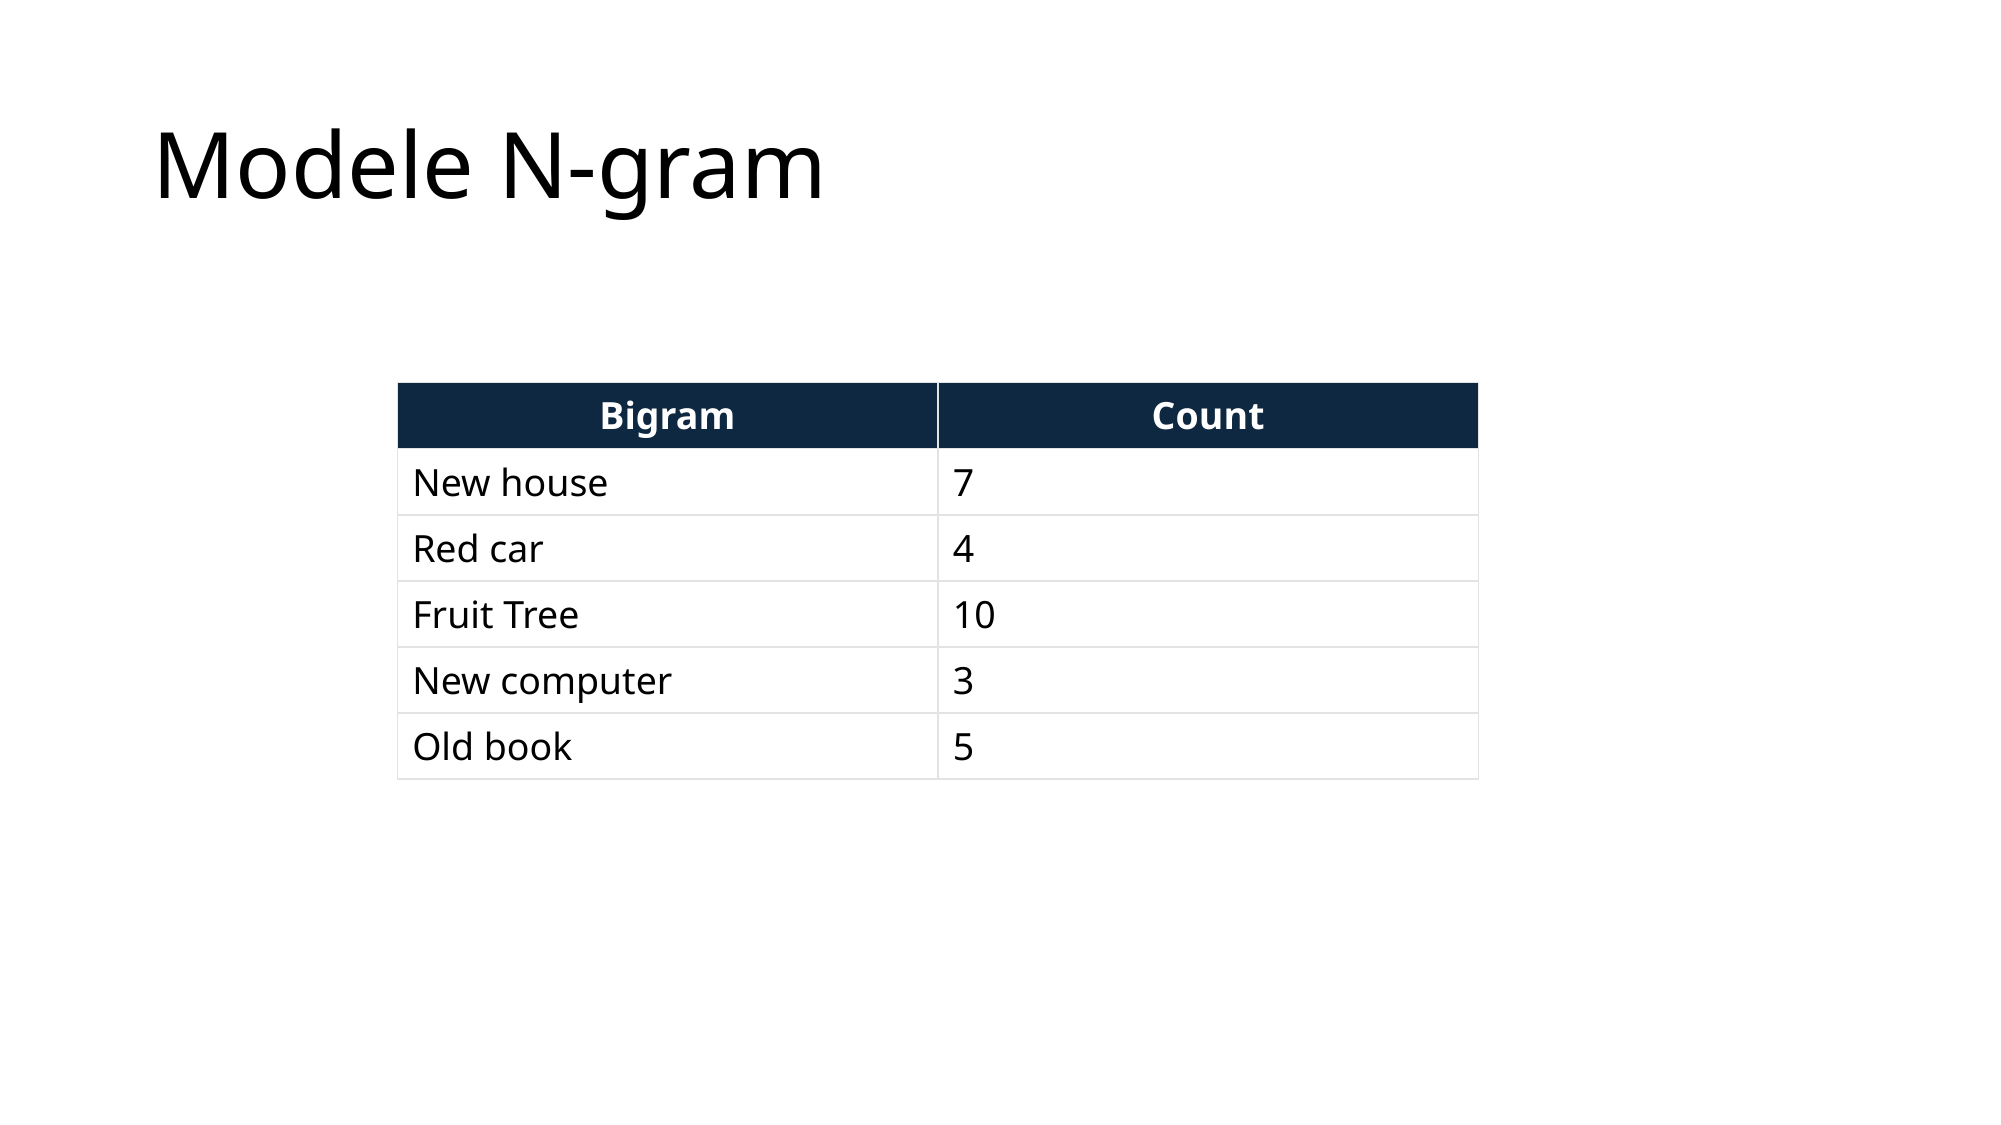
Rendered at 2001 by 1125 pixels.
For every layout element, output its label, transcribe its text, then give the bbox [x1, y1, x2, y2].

table_cell 4 [939, 516, 1478, 580]
table_cell 3 [939, 648, 1478, 712]
table_cell 7 [939, 449, 1478, 514]
table_cell 10 [939, 582, 1478, 646]
title Modele N-gram [137, 59, 1863, 278]
table_cell 5 [939, 714, 1478, 778]
table_cell Old book [398, 714, 937, 778]
table_cell New house [398, 449, 937, 514]
table_cell Red car [398, 516, 937, 580]
table_header Count [939, 383, 1478, 448]
table_cell New computer [398, 648, 937, 712]
table_header Bigram [398, 383, 937, 448]
table_cell Fruit Tree [398, 582, 937, 646]
